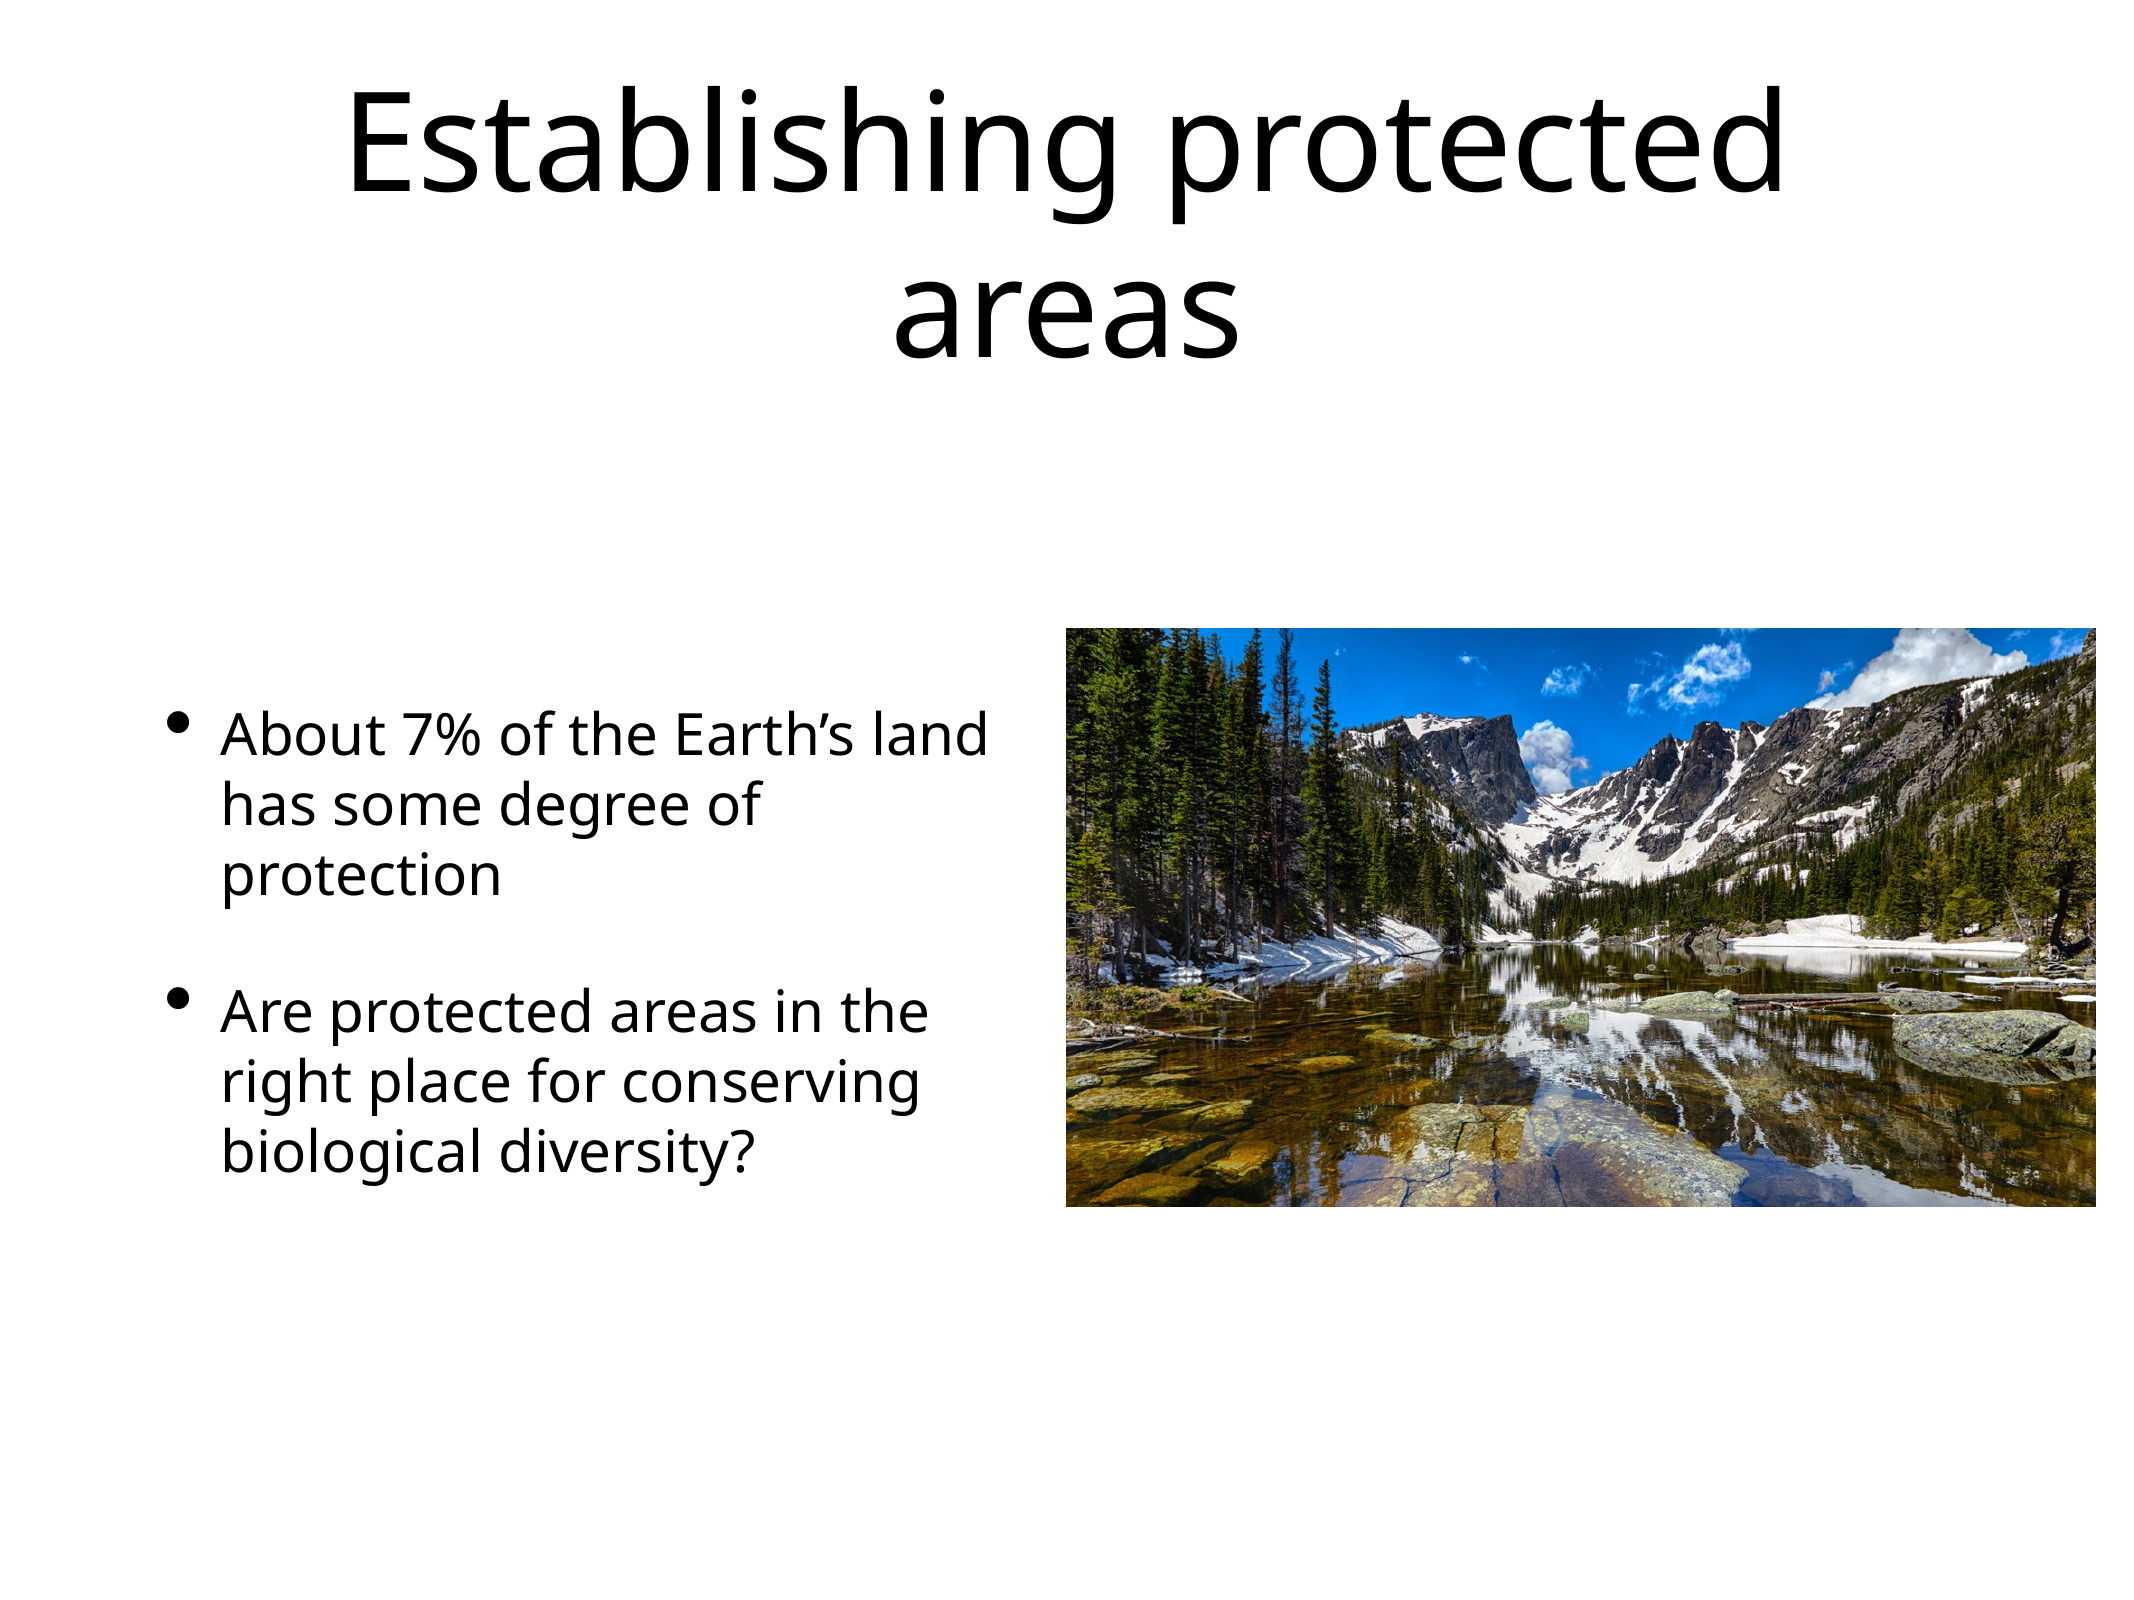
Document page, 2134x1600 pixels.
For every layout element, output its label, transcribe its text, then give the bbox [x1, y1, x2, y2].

title Establishing protected areas [155, 41, 1978, 397]
list About 7% of the Earth’s land has some degree of protection Are protected areas in the right place for conserving biological diversity? [155, 424, 1032, 1457]
picture [1066, 627, 2096, 1207]
